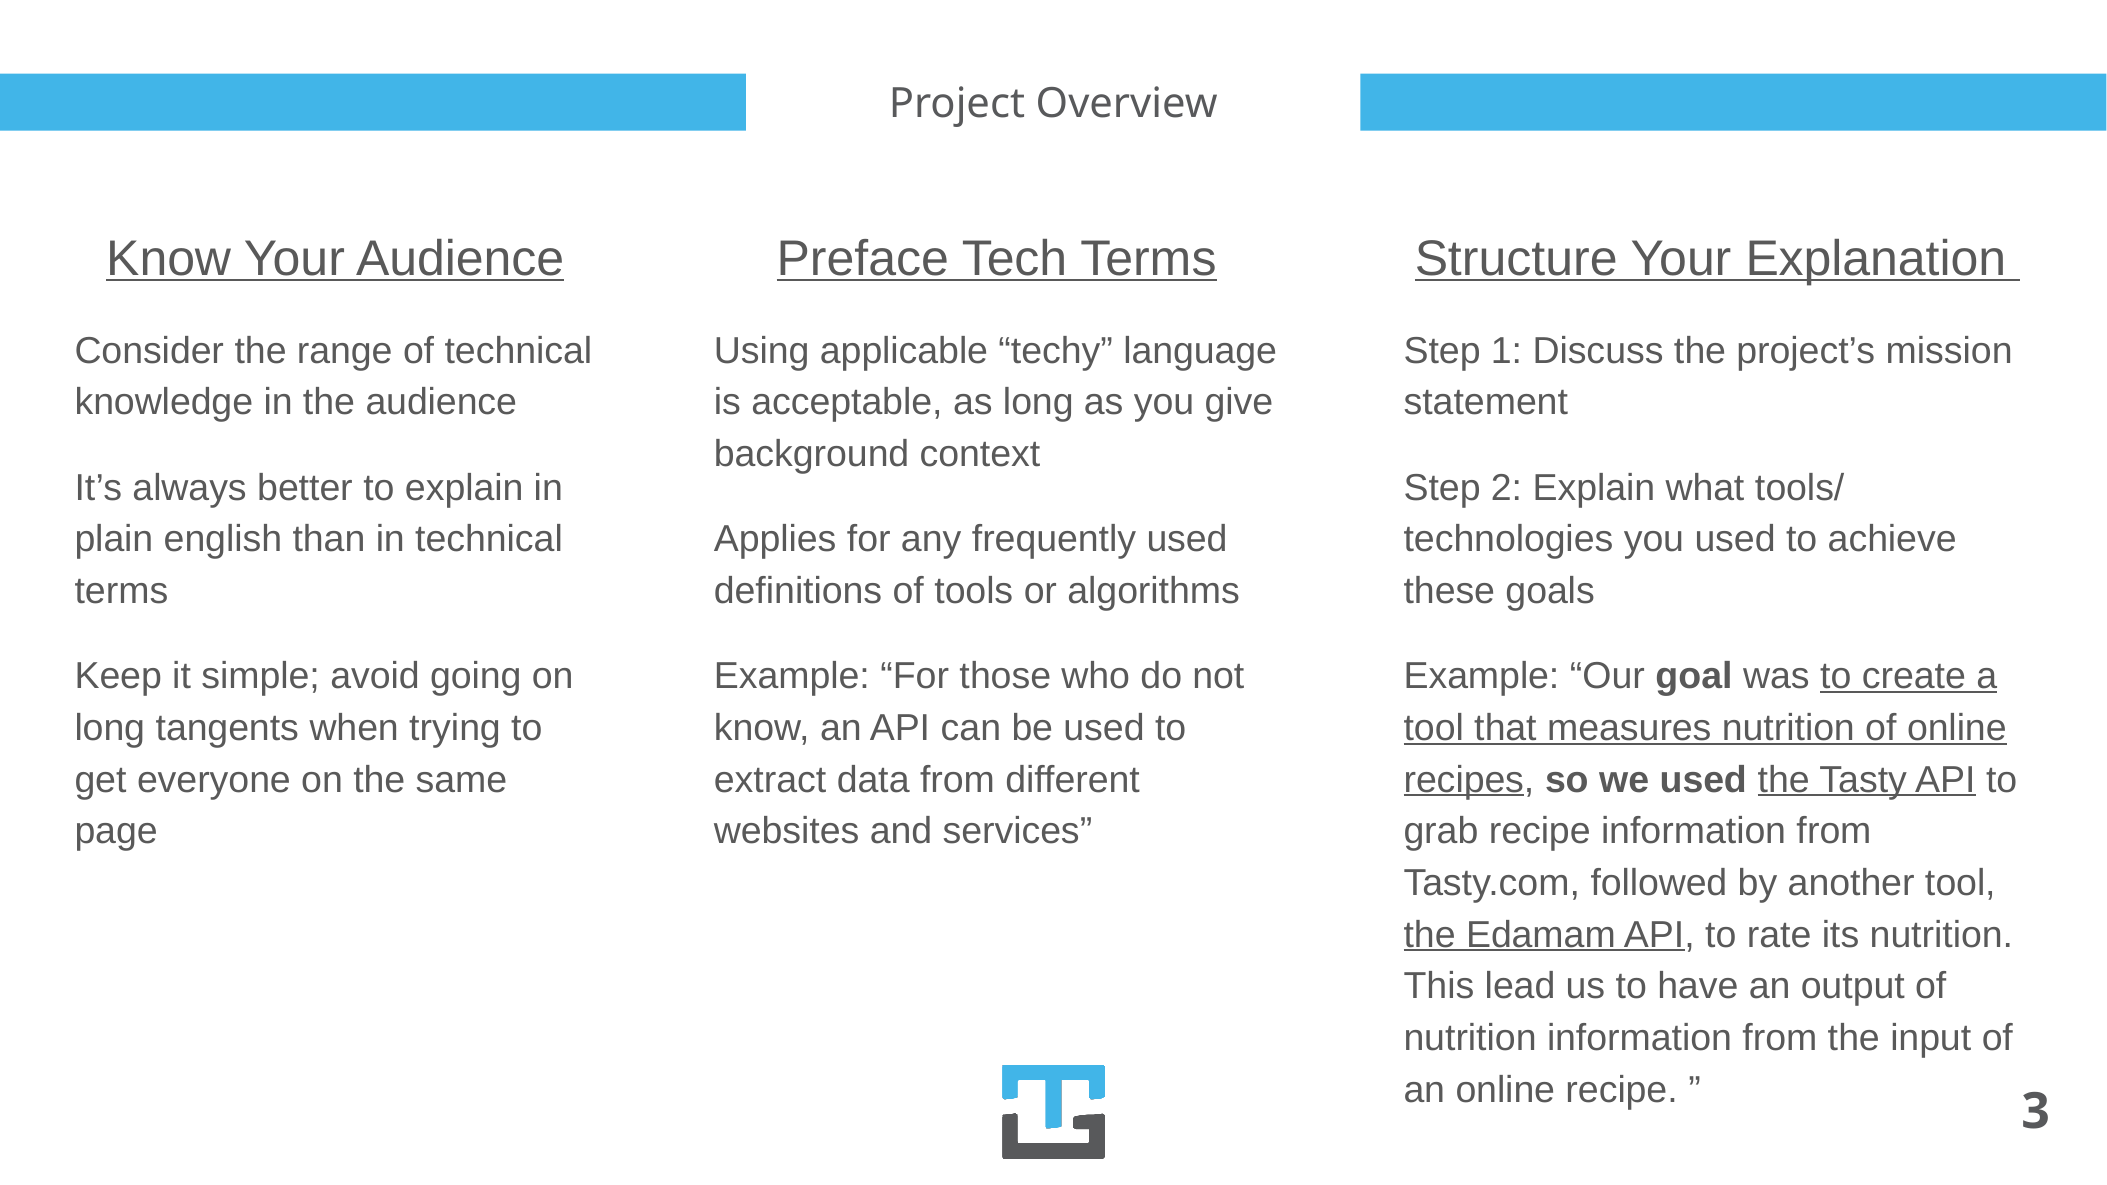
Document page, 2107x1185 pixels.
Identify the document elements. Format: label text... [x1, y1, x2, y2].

title Project Overview [746, 60, 1361, 141]
picture [965, 1092, 1141, 1161]
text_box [59, 201, 2047, 1092]
